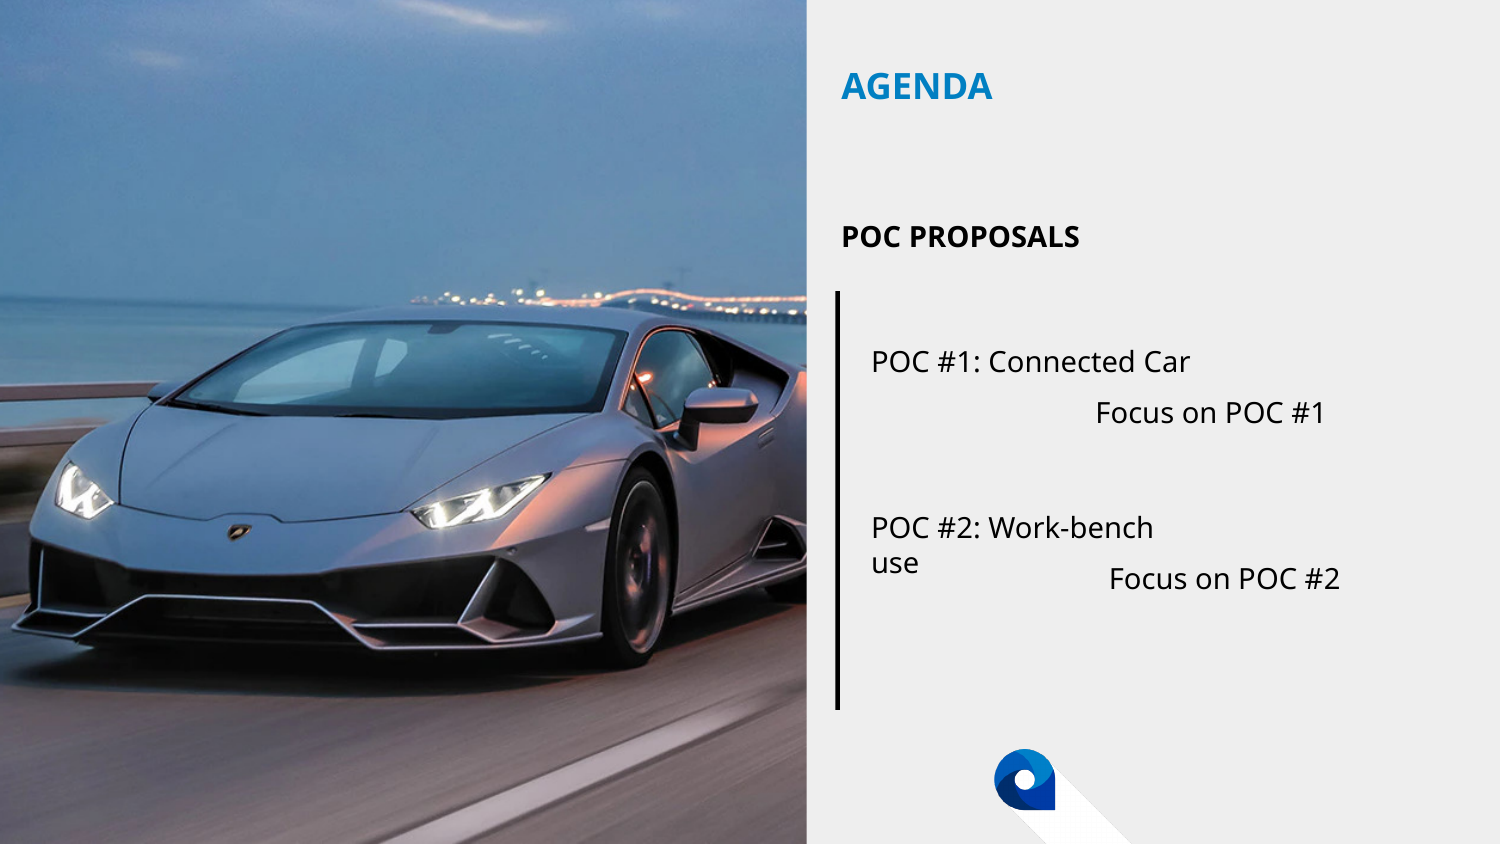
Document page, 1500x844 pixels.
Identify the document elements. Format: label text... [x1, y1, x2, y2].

picture [0, 0, 807, 844]
list POC #2: Work-bench use [856, 501, 1215, 548]
list Focus on POC #2 [1093, 552, 1453, 599]
title agenda [826, 53, 1453, 119]
list POC PROPOSALS [826, 211, 1246, 258]
list POC #1: Connected Car [856, 335, 1215, 382]
picture [977, 749, 1216, 844]
list Focus on POC #1 [1080, 387, 1439, 433]
